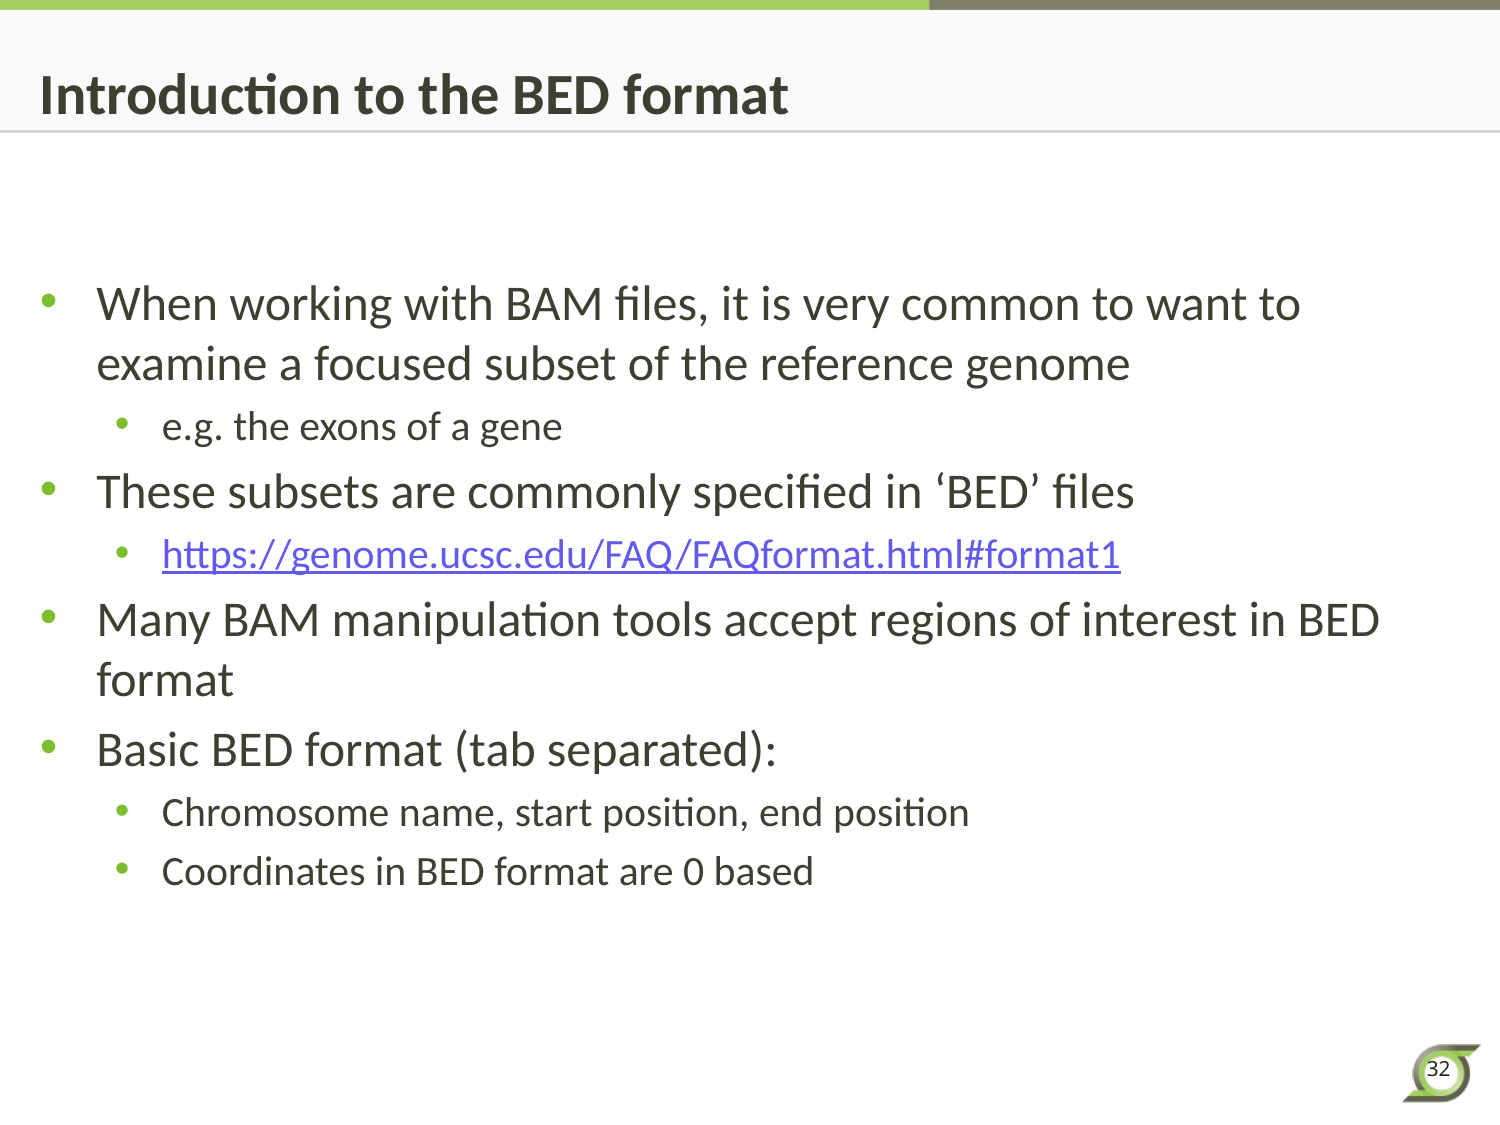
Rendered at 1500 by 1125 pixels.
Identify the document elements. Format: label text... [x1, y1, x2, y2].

title Introduction to the BED format [24, 0, 1475, 185]
list When working with BAM files, it is very common to want to examine a focused subset of the reference genome e.g. the exons of a gene These subsets are commonly specified in ‘BED’ files https://genome.ucsc.edu/FAQ/FAQformat.html#format1 Many BAM manipulation tools accept regions of interest in BED format Basic BED format (tab separated): Chromosome name, start position, end position Coordinates in BED format are 0 based [24, 262, 1475, 988]
